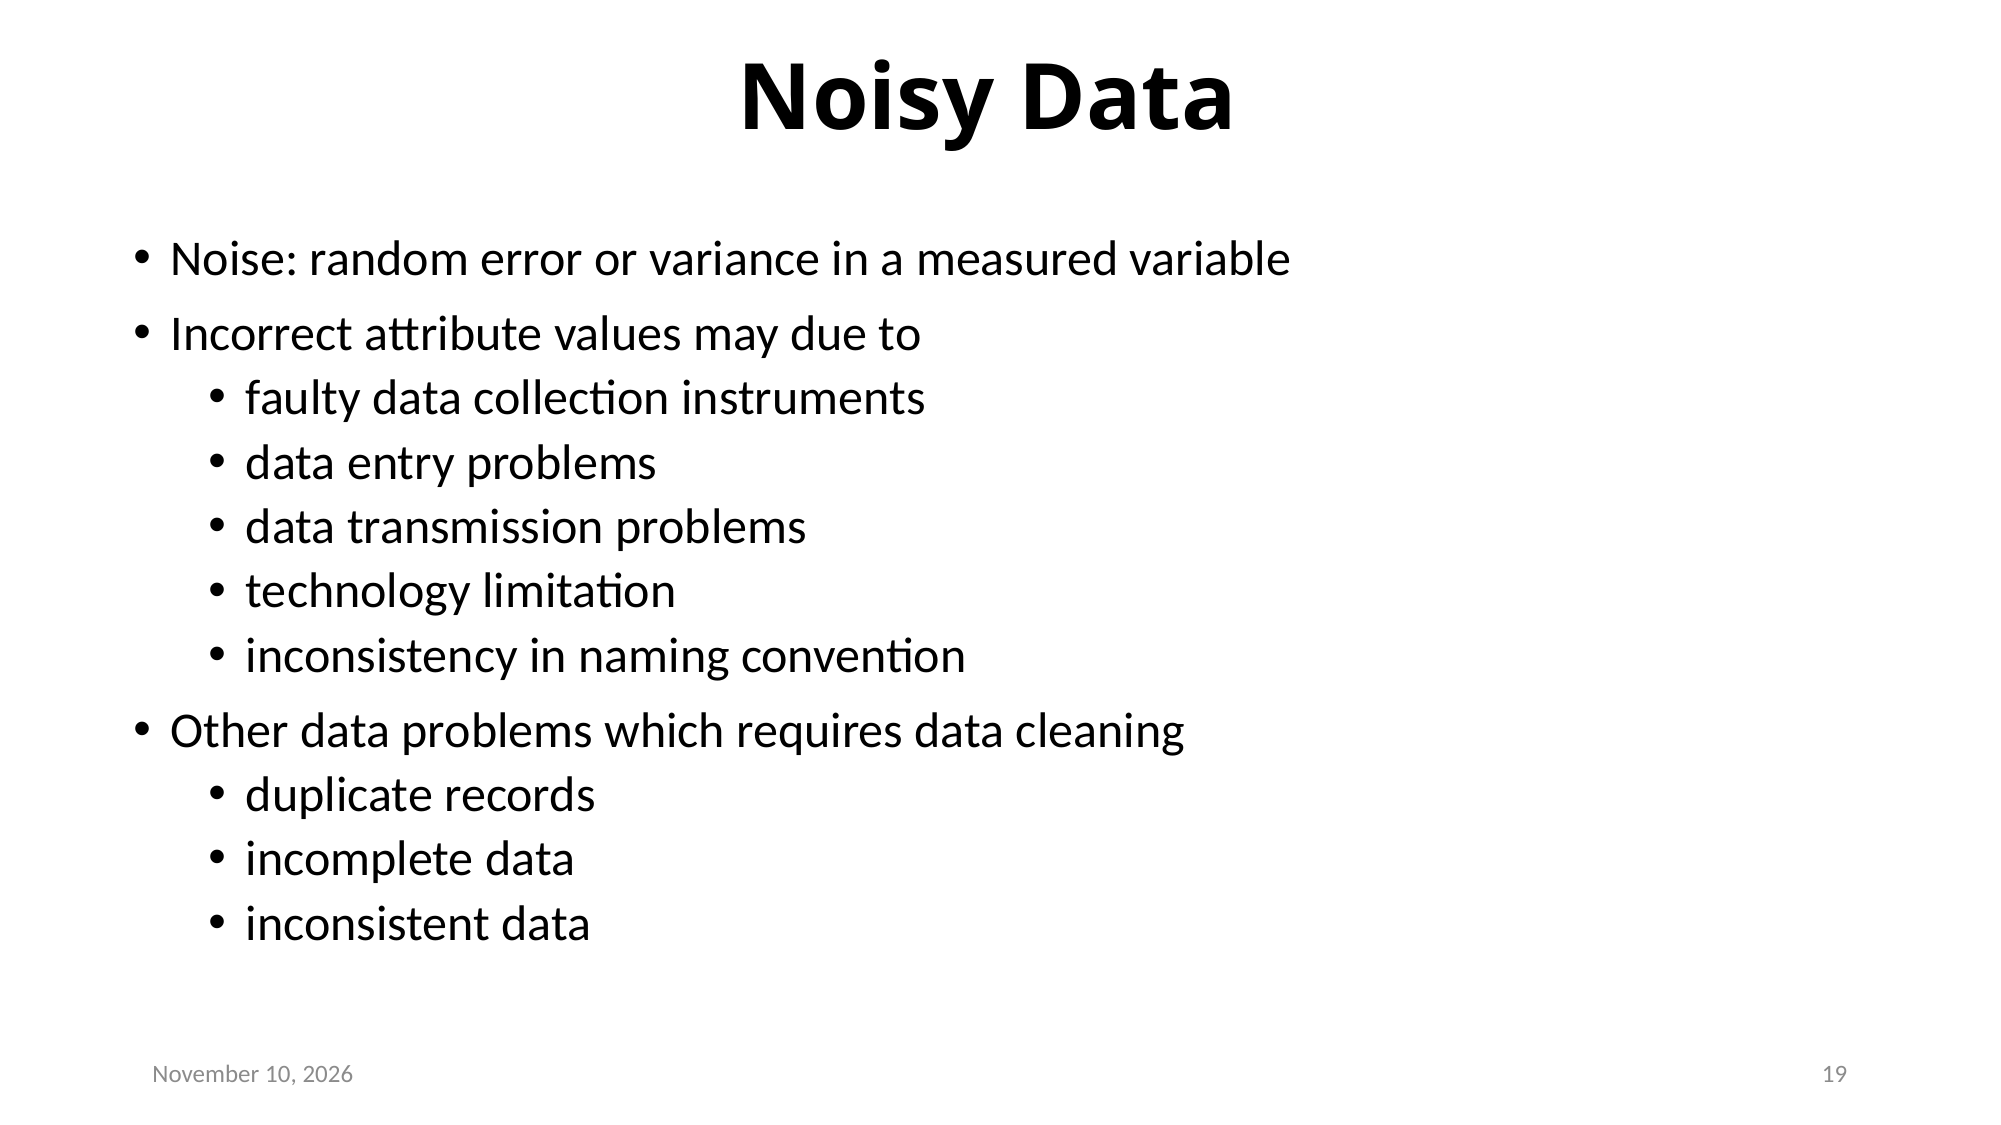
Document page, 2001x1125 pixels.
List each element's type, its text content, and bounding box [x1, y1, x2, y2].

title Noisy Data [525, 37, 1450, 163]
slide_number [137, 1042, 588, 1103]
list Noise: random error or variance in a measured variable Incorrect attribute values may due to faulty data collection instruments data entry problems data transmission problems technology limitation inconsistency in naming convention Other data problems which requires data cleaning duplicate records incomplete data inconsistent data [118, 224, 1863, 1038]
slide_number 19 [1412, 1042, 1863, 1103]
